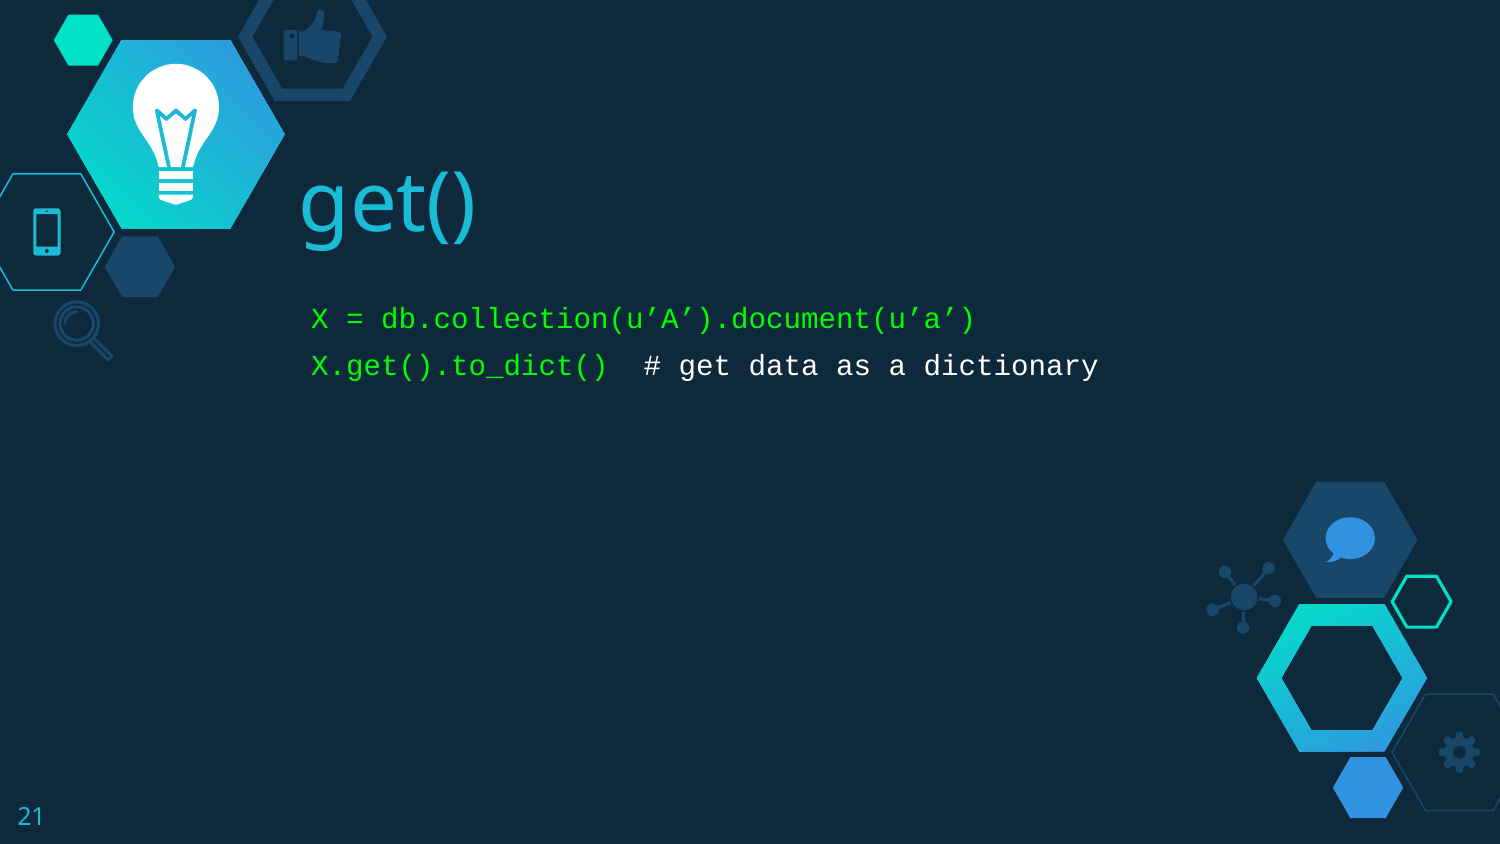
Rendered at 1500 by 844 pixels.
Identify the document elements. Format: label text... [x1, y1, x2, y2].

slide_number ‹#› [2, 785, 93, 844]
title get() [283, 133, 1404, 237]
list X = db.collection(u’A’).document(u’a’) X.get().to_dict() # get data as a dictionary [295, 284, 1130, 703]
